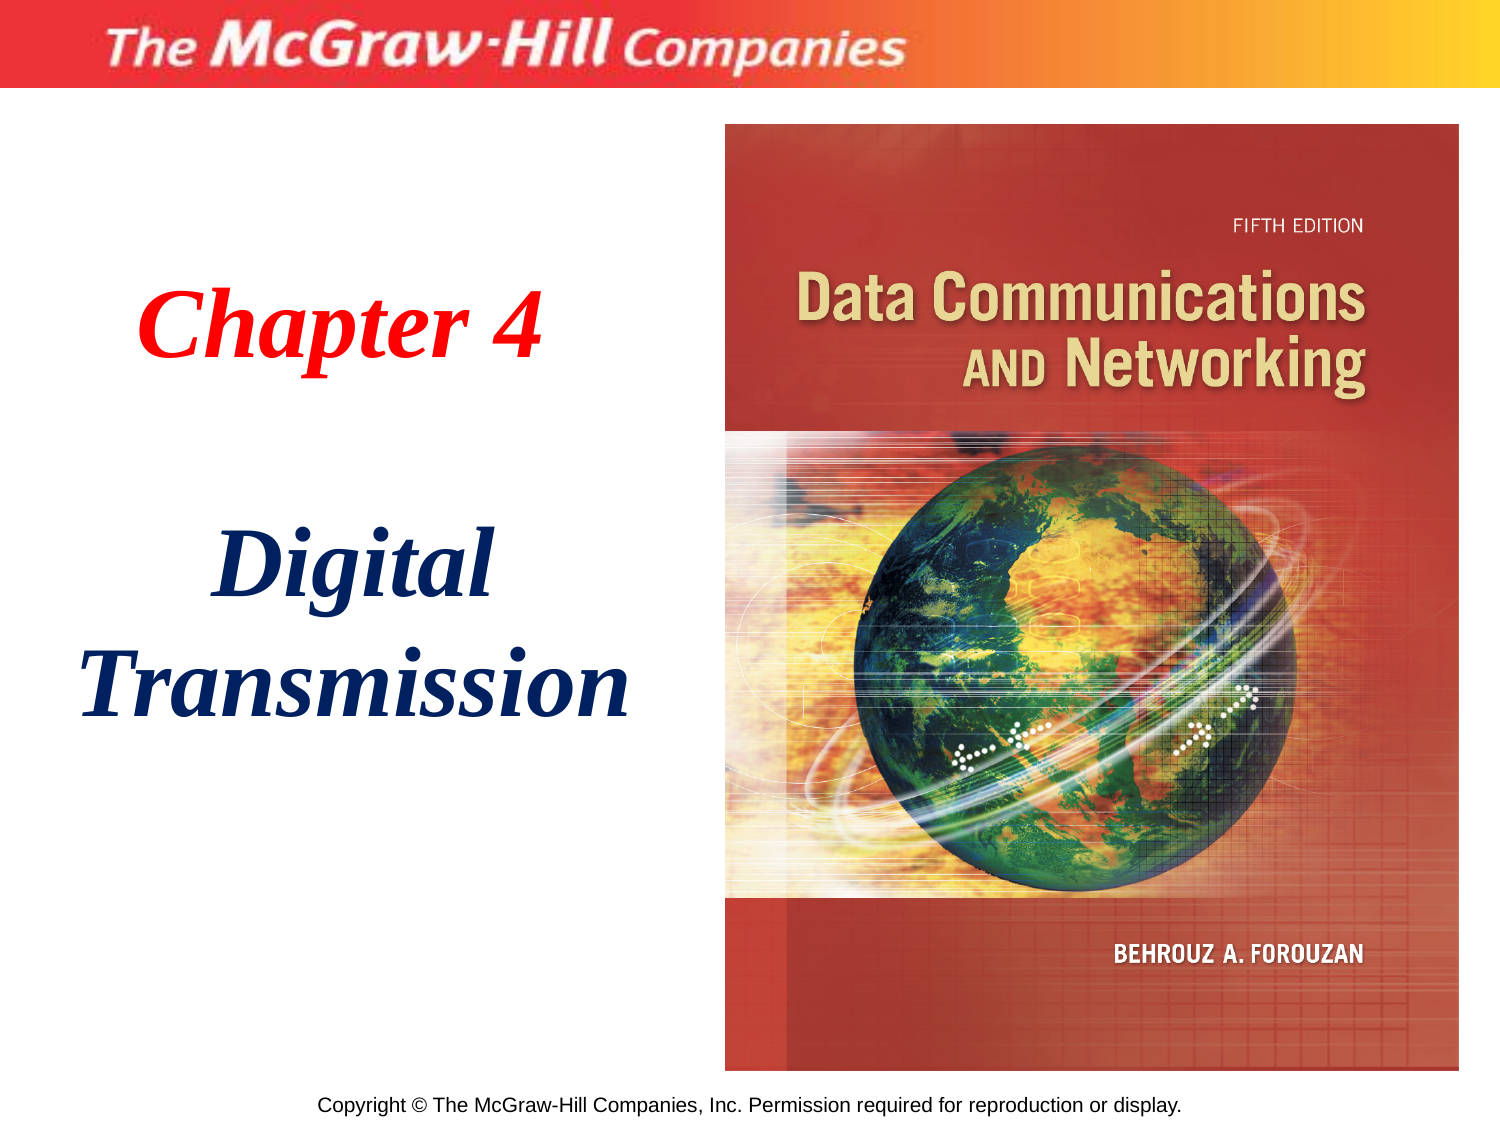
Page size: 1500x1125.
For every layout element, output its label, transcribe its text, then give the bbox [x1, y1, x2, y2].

text_box Chapter 4 [0, 249, 682, 385]
picture [0, 0, 1500, 88]
text_box Digital Transmission [12, 488, 695, 744]
text_box Copyright © The McGraw-Hill Companies, Inc. Permission required for reproduction or display. [0, 1083, 1500, 1125]
picture [724, 124, 1459, 1071]
